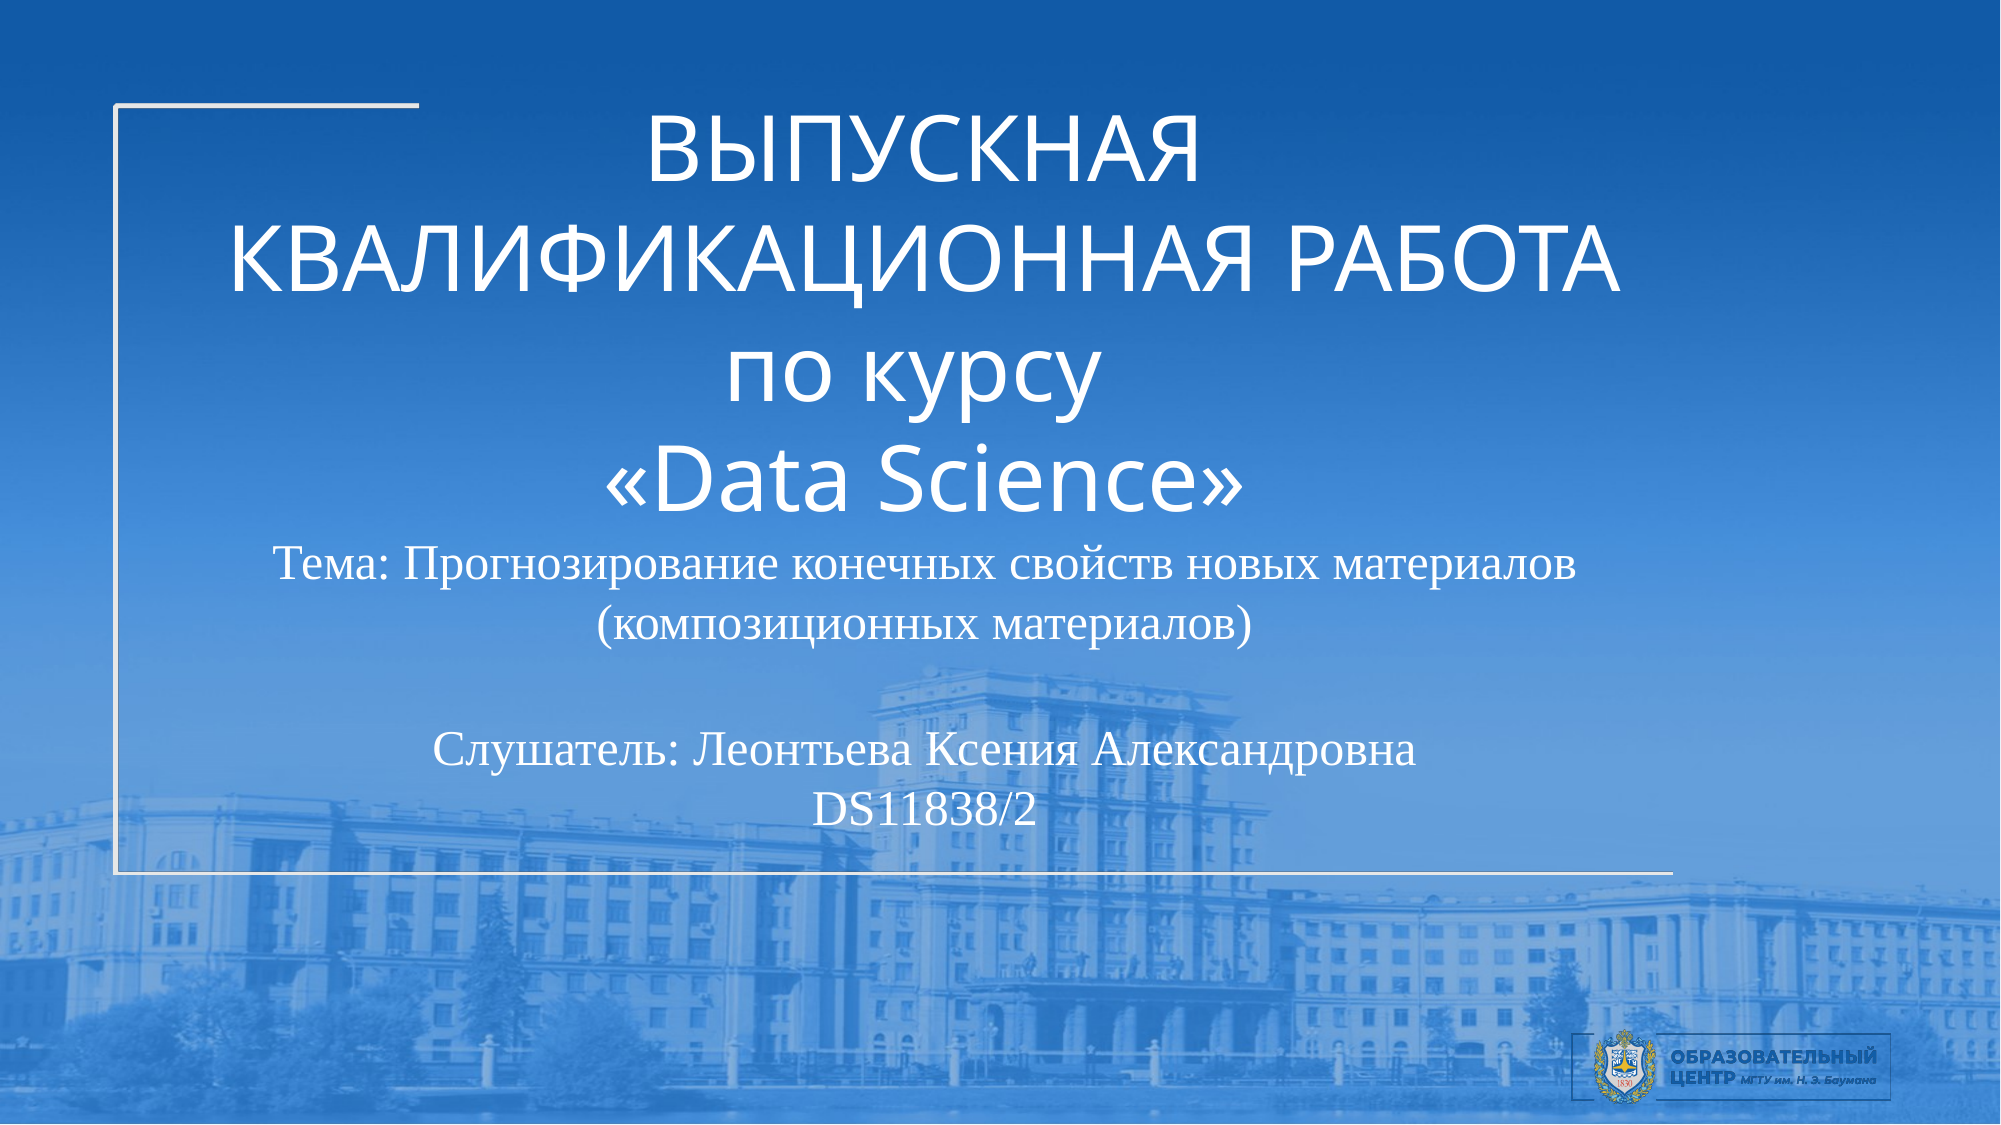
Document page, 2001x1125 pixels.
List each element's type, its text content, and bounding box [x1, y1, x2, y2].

title ВЫПУСКНАЯ КВАЛИФИКАЦИОННАЯ РАБОТА по курсу «Data Science» Тема: Прогнозирование конечных свойств новых материалов (композиционных материалов) [176, 210, 1673, 650]
subtitle Слушатель: Леонтьева Ксения Александровна DS11838/2 [176, 715, 1673, 875]
picture [0, 0, 2001, 1125]
